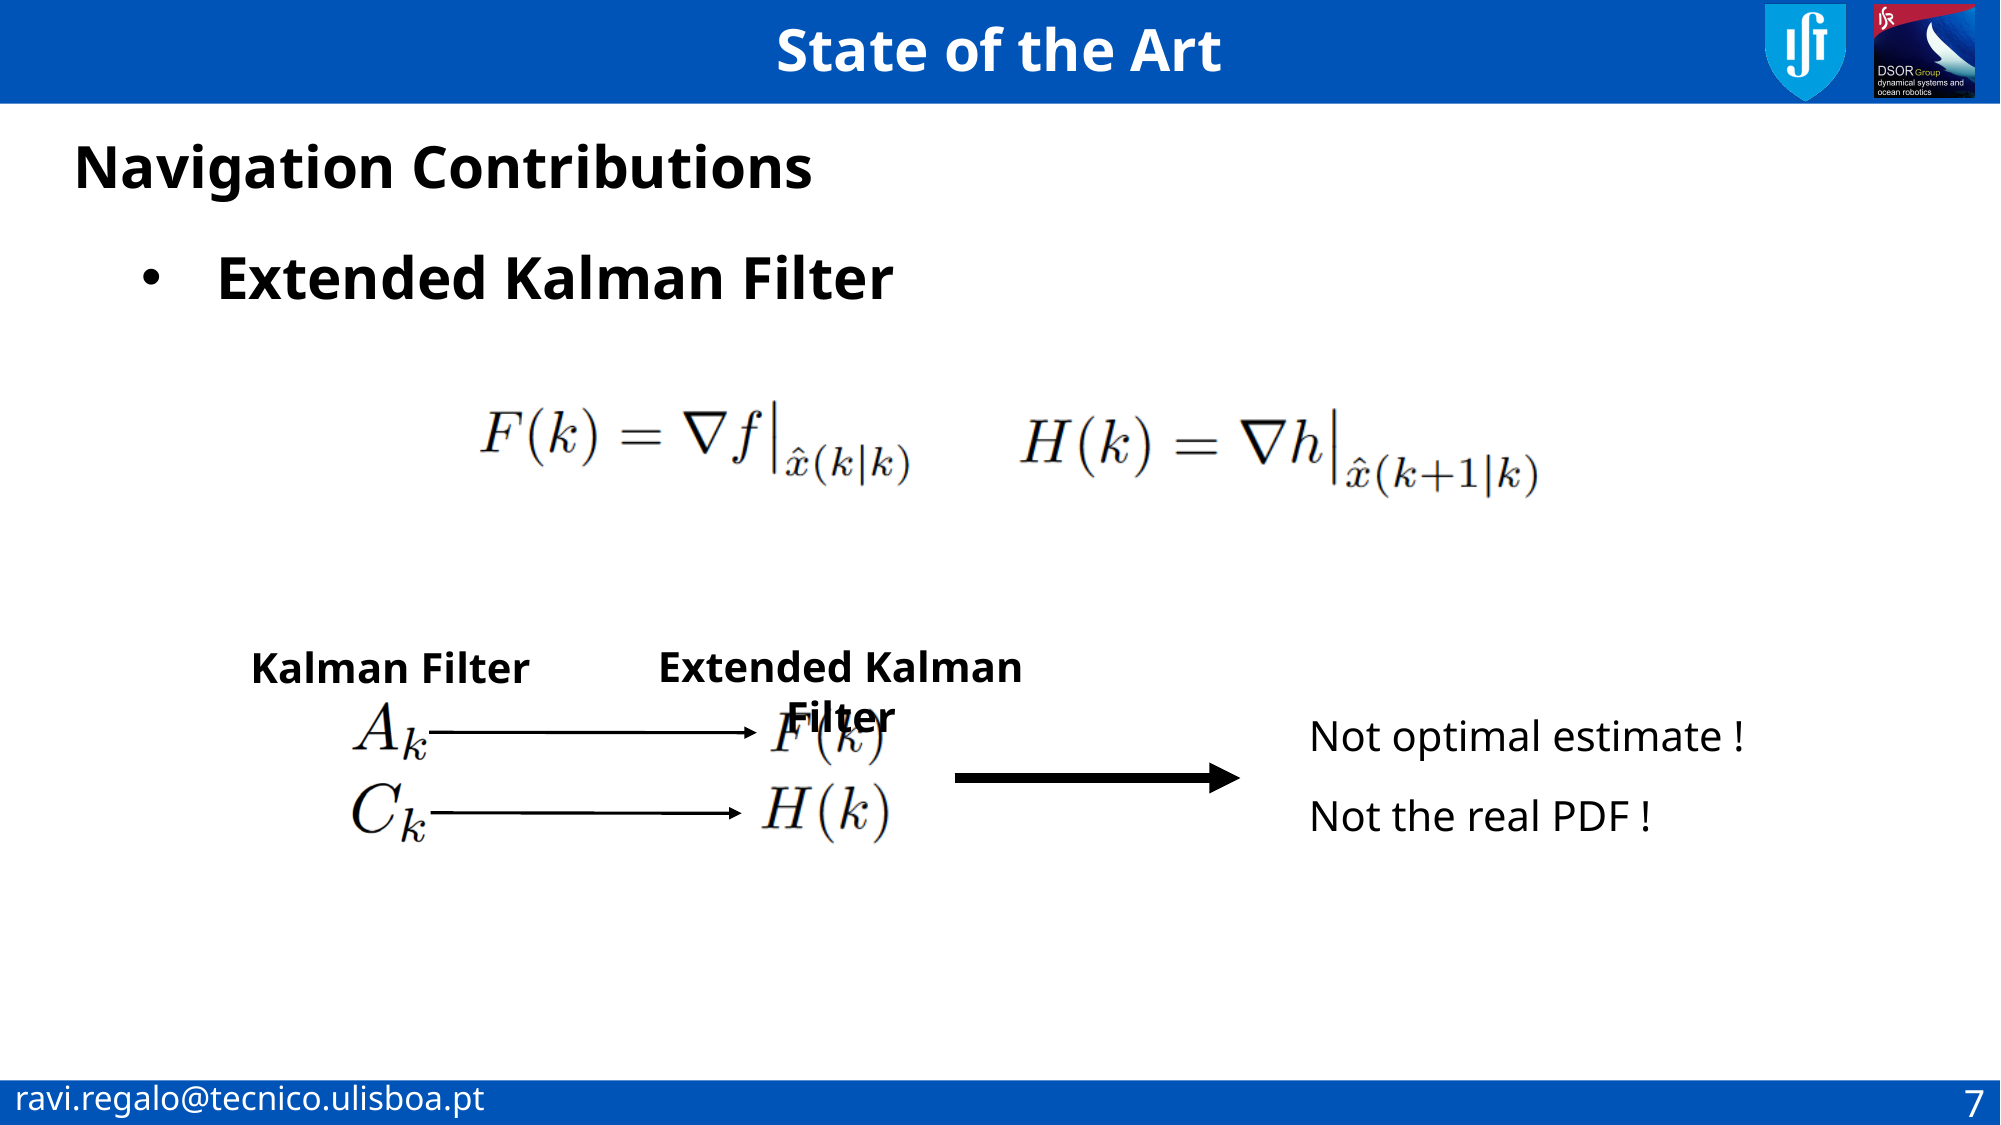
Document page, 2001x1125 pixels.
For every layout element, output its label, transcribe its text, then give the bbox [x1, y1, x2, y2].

picture [999, 382, 1558, 519]
picture [1761, 0, 1850, 105]
text_box [0, 0, 1761, 105]
text_box [587, 1079, 1949, 1125]
picture [465, 392, 936, 496]
text_box Not optimal estimate ! Not the real PDF ! [1294, 702, 1795, 848]
text_box Kalman Filter [177, 634, 590, 700]
text_box Navigation Contributions [58, 122, 847, 208]
picture [351, 777, 432, 849]
picture [1873, 4, 1975, 98]
text_box State of the Art [697, 5, 1303, 90]
picture [741, 772, 904, 854]
text_box 7 [1949, 1072, 2000, 1125]
picture [756, 694, 894, 771]
text_box [1850, 0, 2000, 105]
text_box Extended Kalman Filter [126, 234, 1109, 319]
text_box Extended Kalman Filter [590, 633, 1091, 748]
picture [351, 698, 430, 767]
text_box ravi.regalo@tecnico.ulisboa.pt [0, 1069, 587, 1125]
